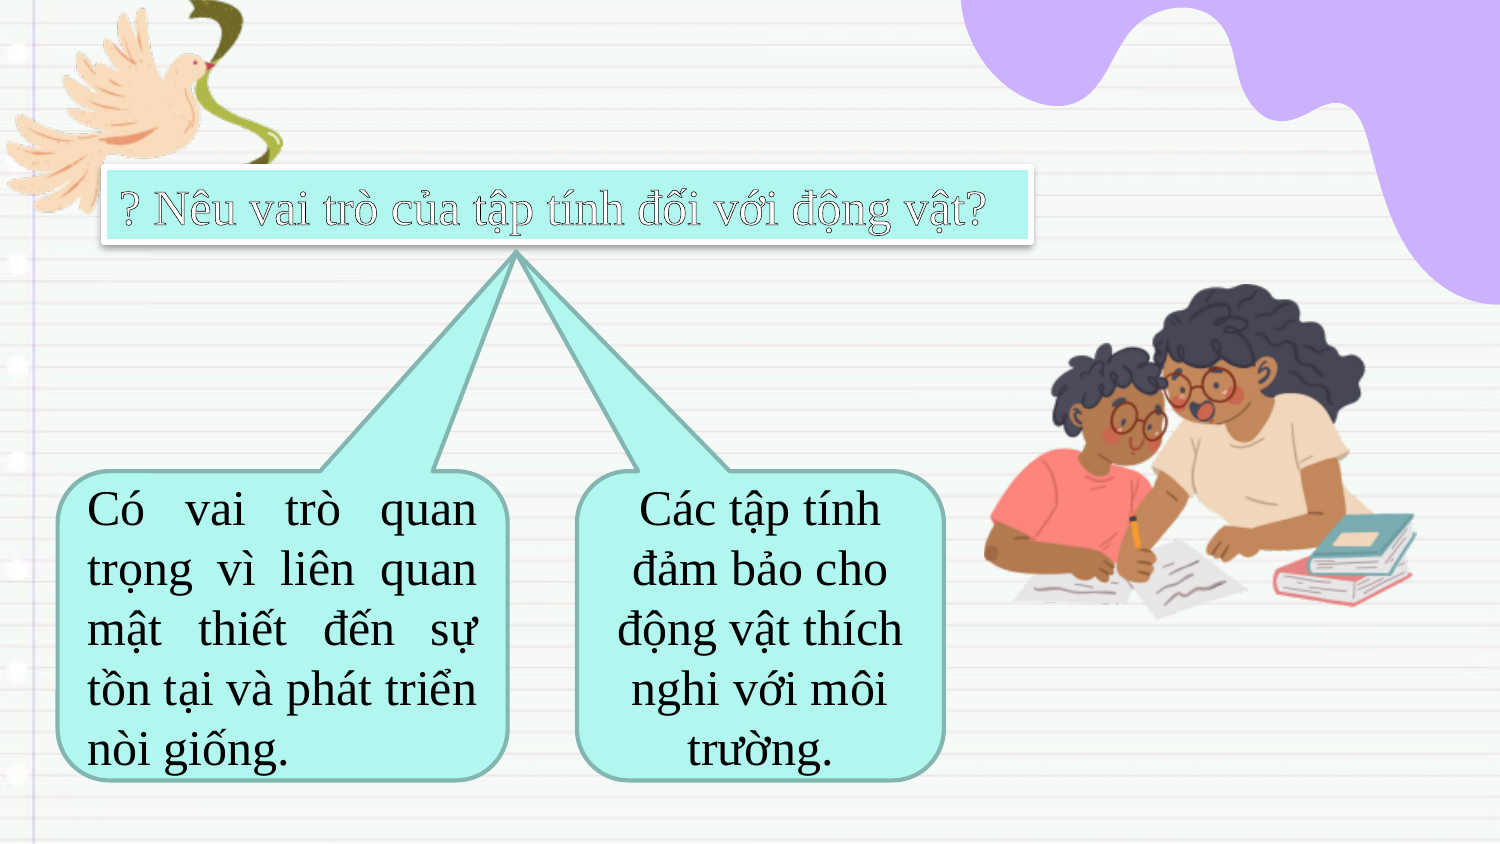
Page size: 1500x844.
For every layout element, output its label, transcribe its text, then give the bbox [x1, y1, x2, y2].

text_box Có vai trò quan trọng vì liên quan mật thiết đến sự tồn tại và phát triển nòi giống. [55, 252, 517, 783]
picture [0, 0, 1500, 844]
text_box Các tập tính đảm bảo cho động vật thích nghi với môi trường. [513, 249, 946, 783]
text_box ? Nêu vai trò của tập tính đối với động vật? [101, 164, 1034, 245]
